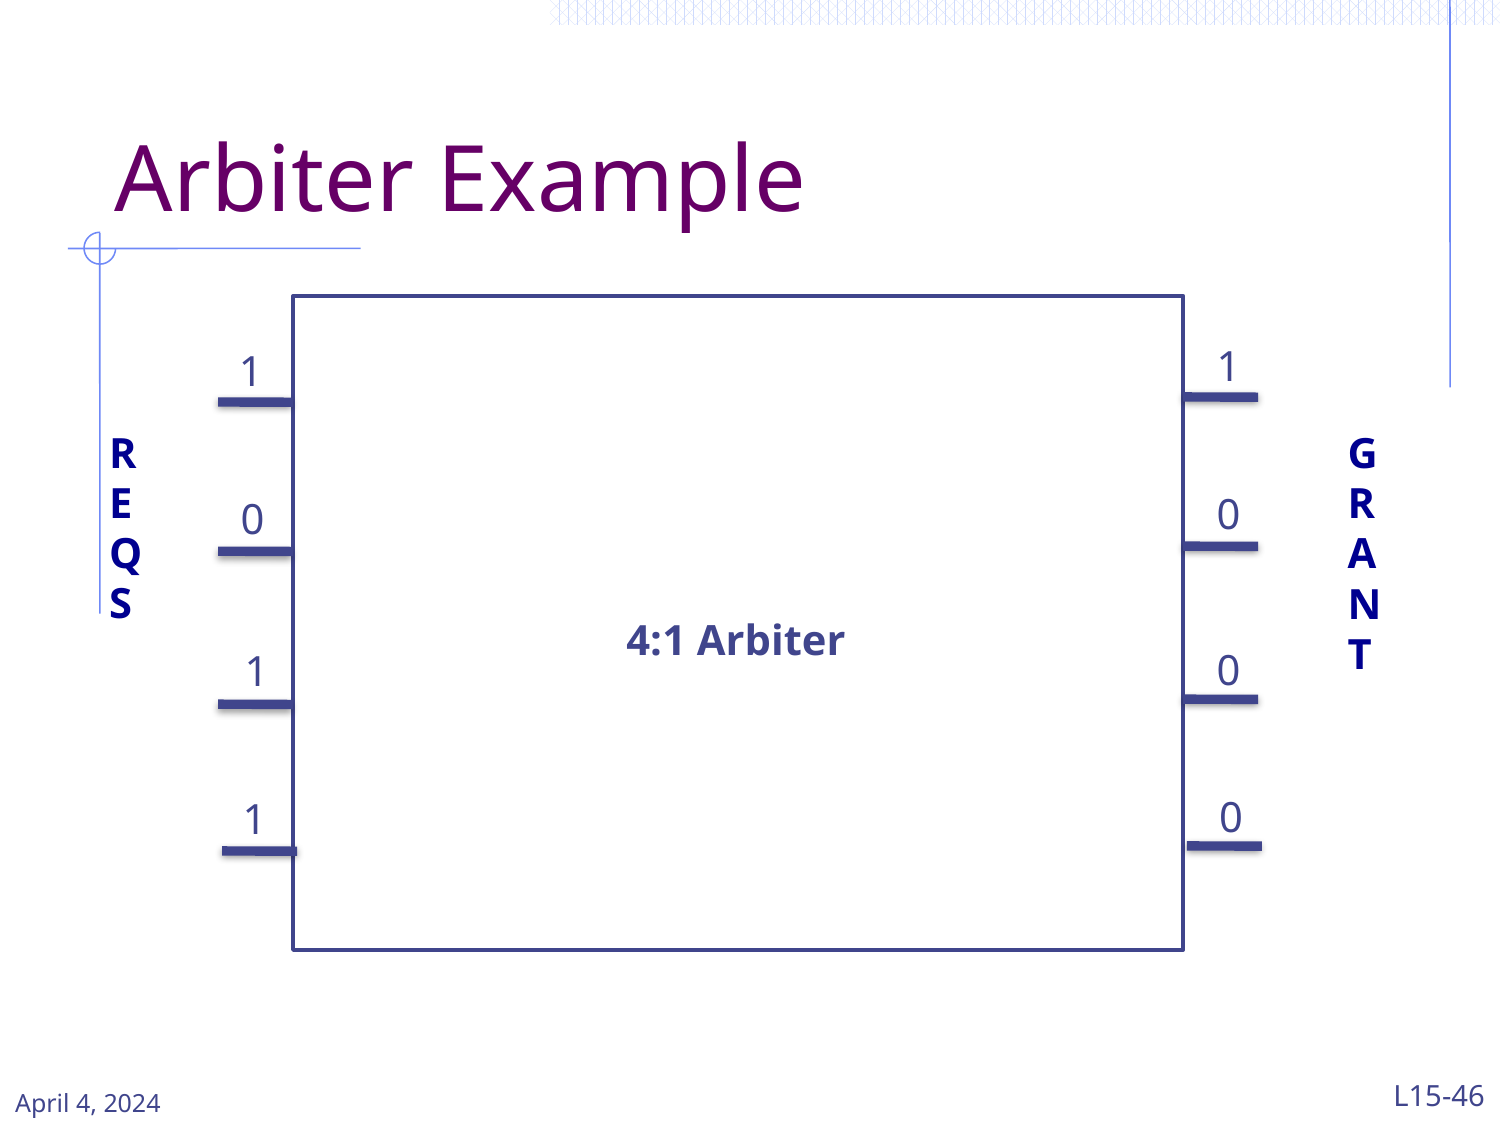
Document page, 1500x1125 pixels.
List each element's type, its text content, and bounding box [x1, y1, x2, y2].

text_box 1 [1201, 332, 1241, 395]
text_box GRANT [1332, 419, 1379, 685]
text_box 1 [229, 636, 269, 702]
text_box REQS [94, 419, 141, 635]
text_box 1 [223, 337, 263, 400]
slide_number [0, 1049, 313, 1125]
title Arbiter Example [99, 49, 1376, 238]
text_box 4:1 Arbiter [611, 606, 888, 672]
text_box [291, 294, 1185, 952]
text_box 1 [227, 785, 267, 849]
slide_number L15-46 [1187, 1049, 1500, 1125]
text_box 0 [1204, 783, 1243, 844]
text_box 0 [225, 485, 265, 549]
text_box 0 [1201, 480, 1241, 544]
text_box 0 [1201, 636, 1241, 697]
